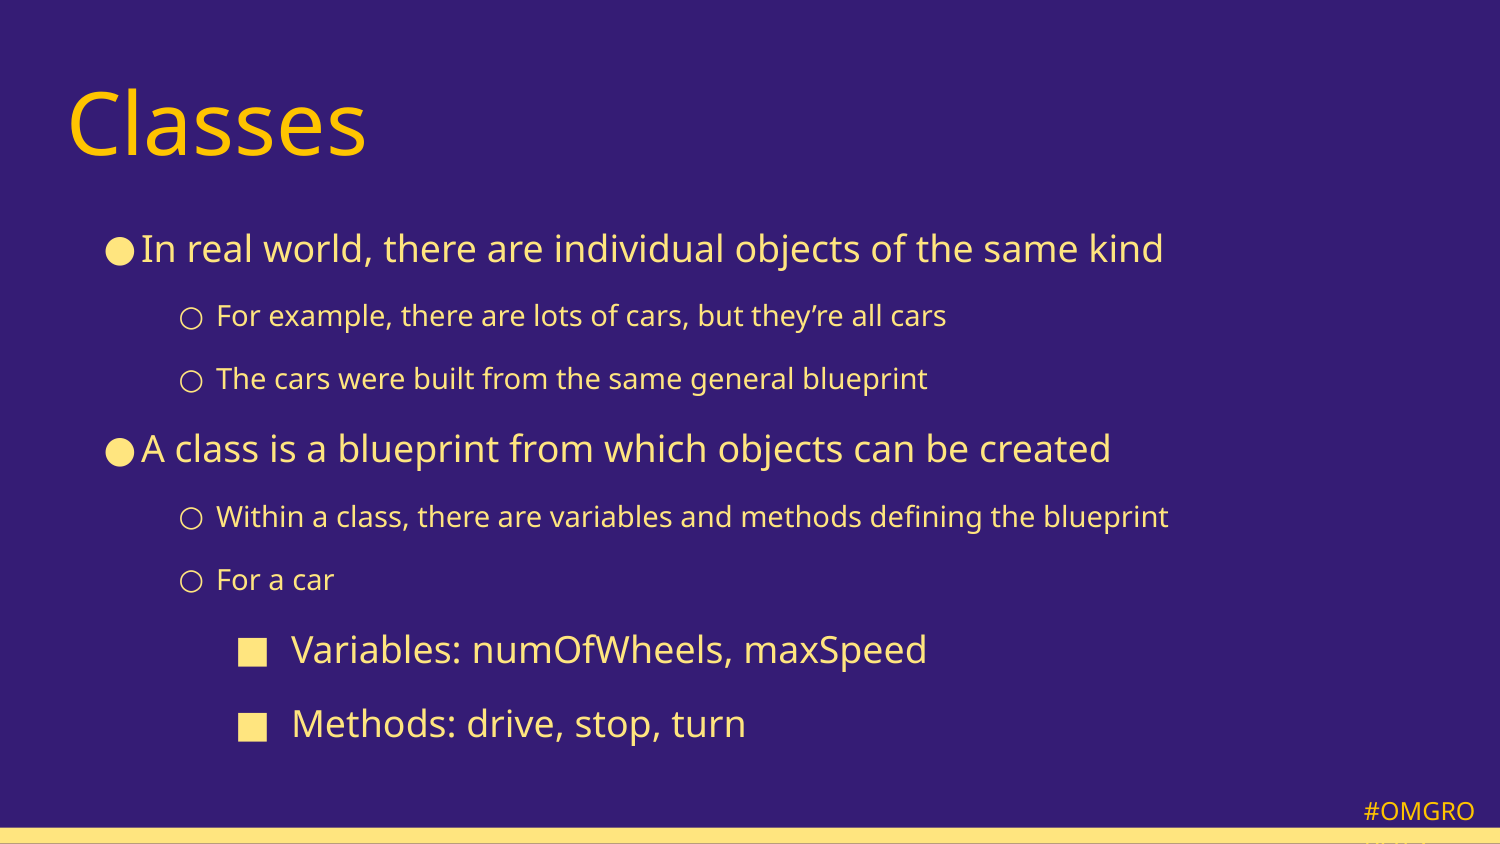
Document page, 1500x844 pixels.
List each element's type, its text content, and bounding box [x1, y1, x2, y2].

list In real world, there are individual objects of the same kind For example, there are lots of cars, but they’re all cars The cars were built from the same general blueprint A class is a blueprint from which objects can be created Within a class, there are variables and methods defining the blueprint For a car Variables: numOfWheels, maxSpeed Methods: drive, stop, turn [51, 200, 1449, 752]
title Classes [51, 51, 1449, 189]
